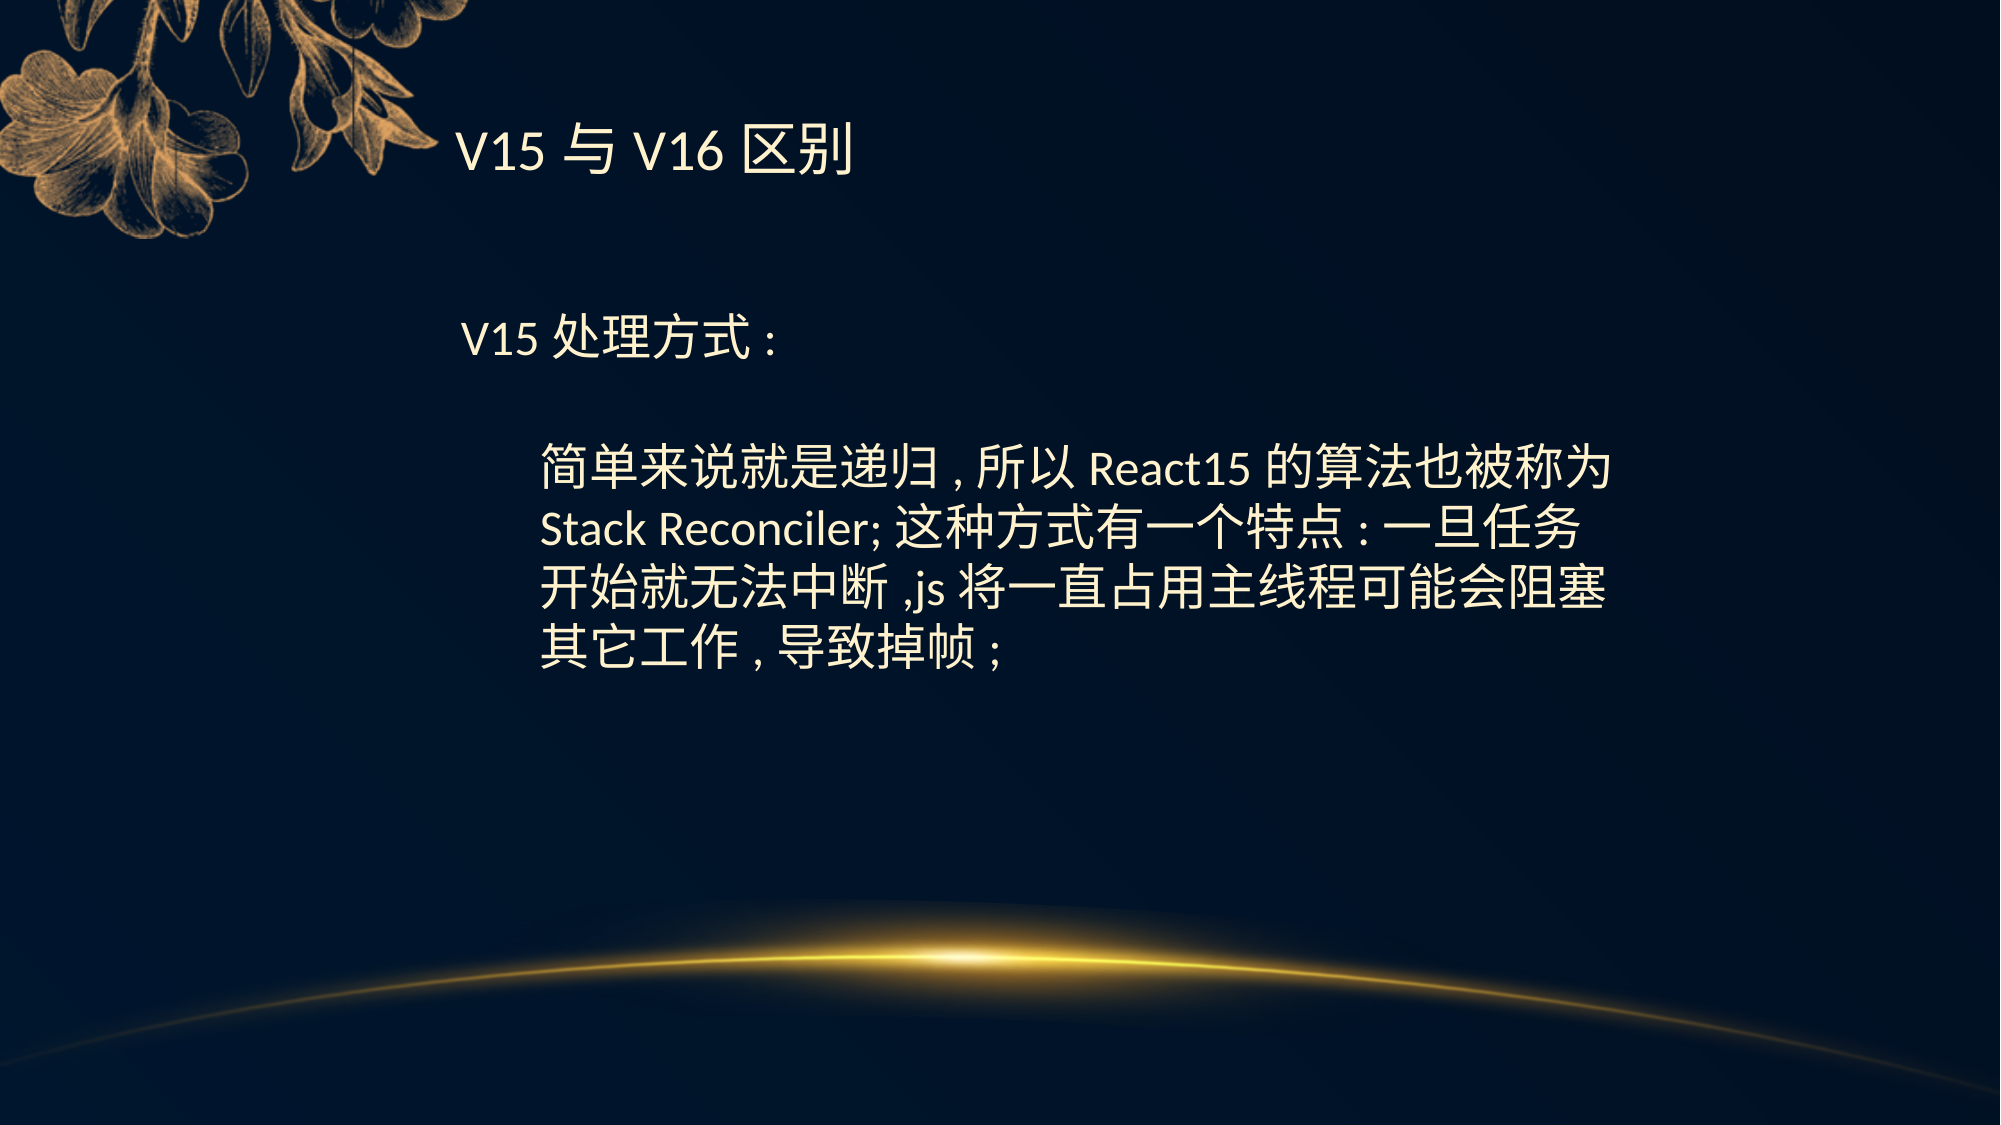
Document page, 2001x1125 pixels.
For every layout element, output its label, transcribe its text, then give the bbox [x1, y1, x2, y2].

text_box 简单来说就是递归,所以React15的算法也被称为Stack Reconciler;这种方式有一个特点:一旦任务开始就无法中断,js将一直占用主线程可能会阻塞其它工作,导致掉帧; [532, 427, 1636, 683]
picture [0, 899, 2000, 1125]
text_box V15与V16区别 [447, 69, 1562, 295]
picture [0, 0, 481, 239]
text_box V15处理方式: [453, 297, 1557, 373]
